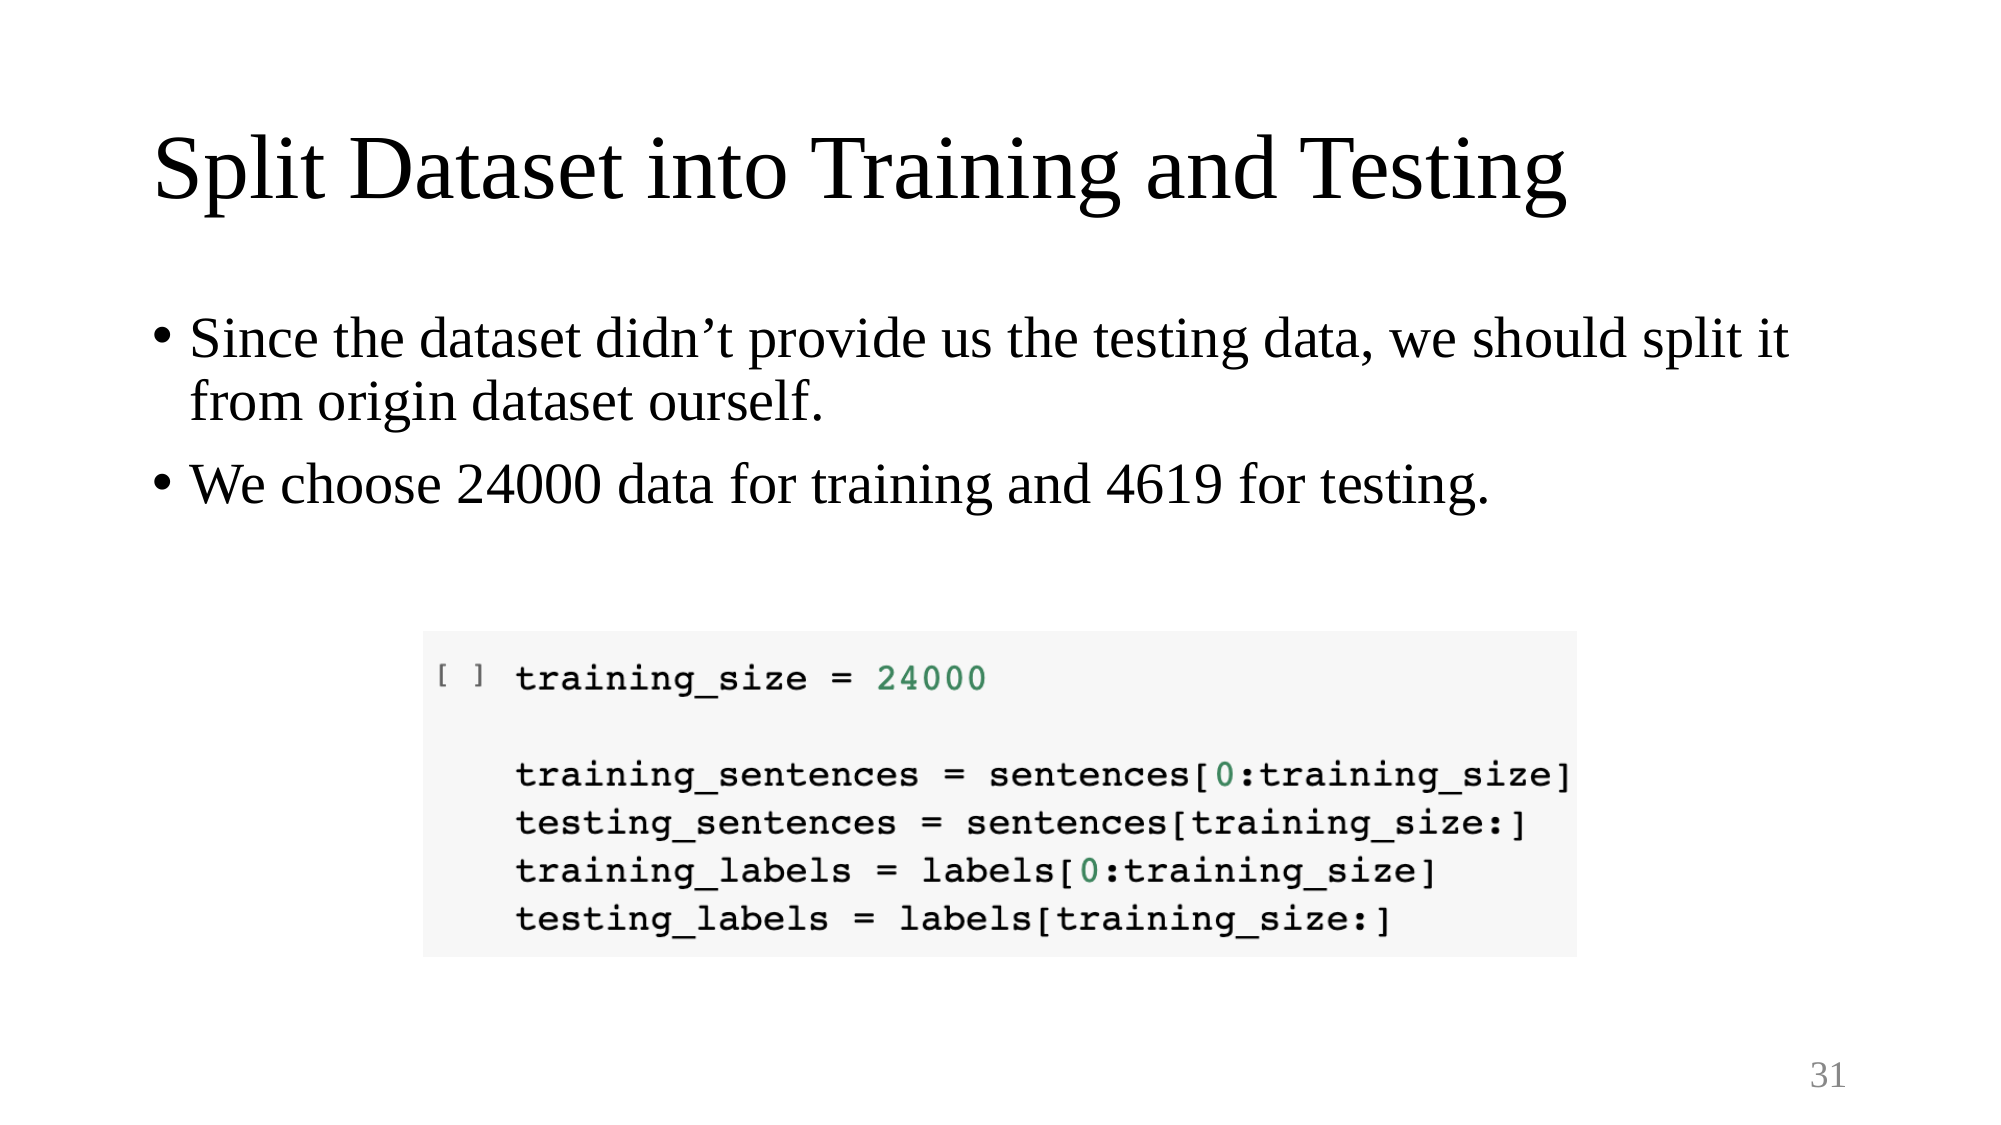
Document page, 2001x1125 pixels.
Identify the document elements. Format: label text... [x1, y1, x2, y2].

slide_number 31 [1412, 1042, 1863, 1103]
title Split Dataset into Training and Testing [137, 59, 1863, 278]
list Since the dataset didn’t provide us the testing data, we should split it from origin dataset ourself. We choose 24000 data for training and 4619 for testing. [137, 299, 1863, 543]
picture [423, 628, 1577, 957]
